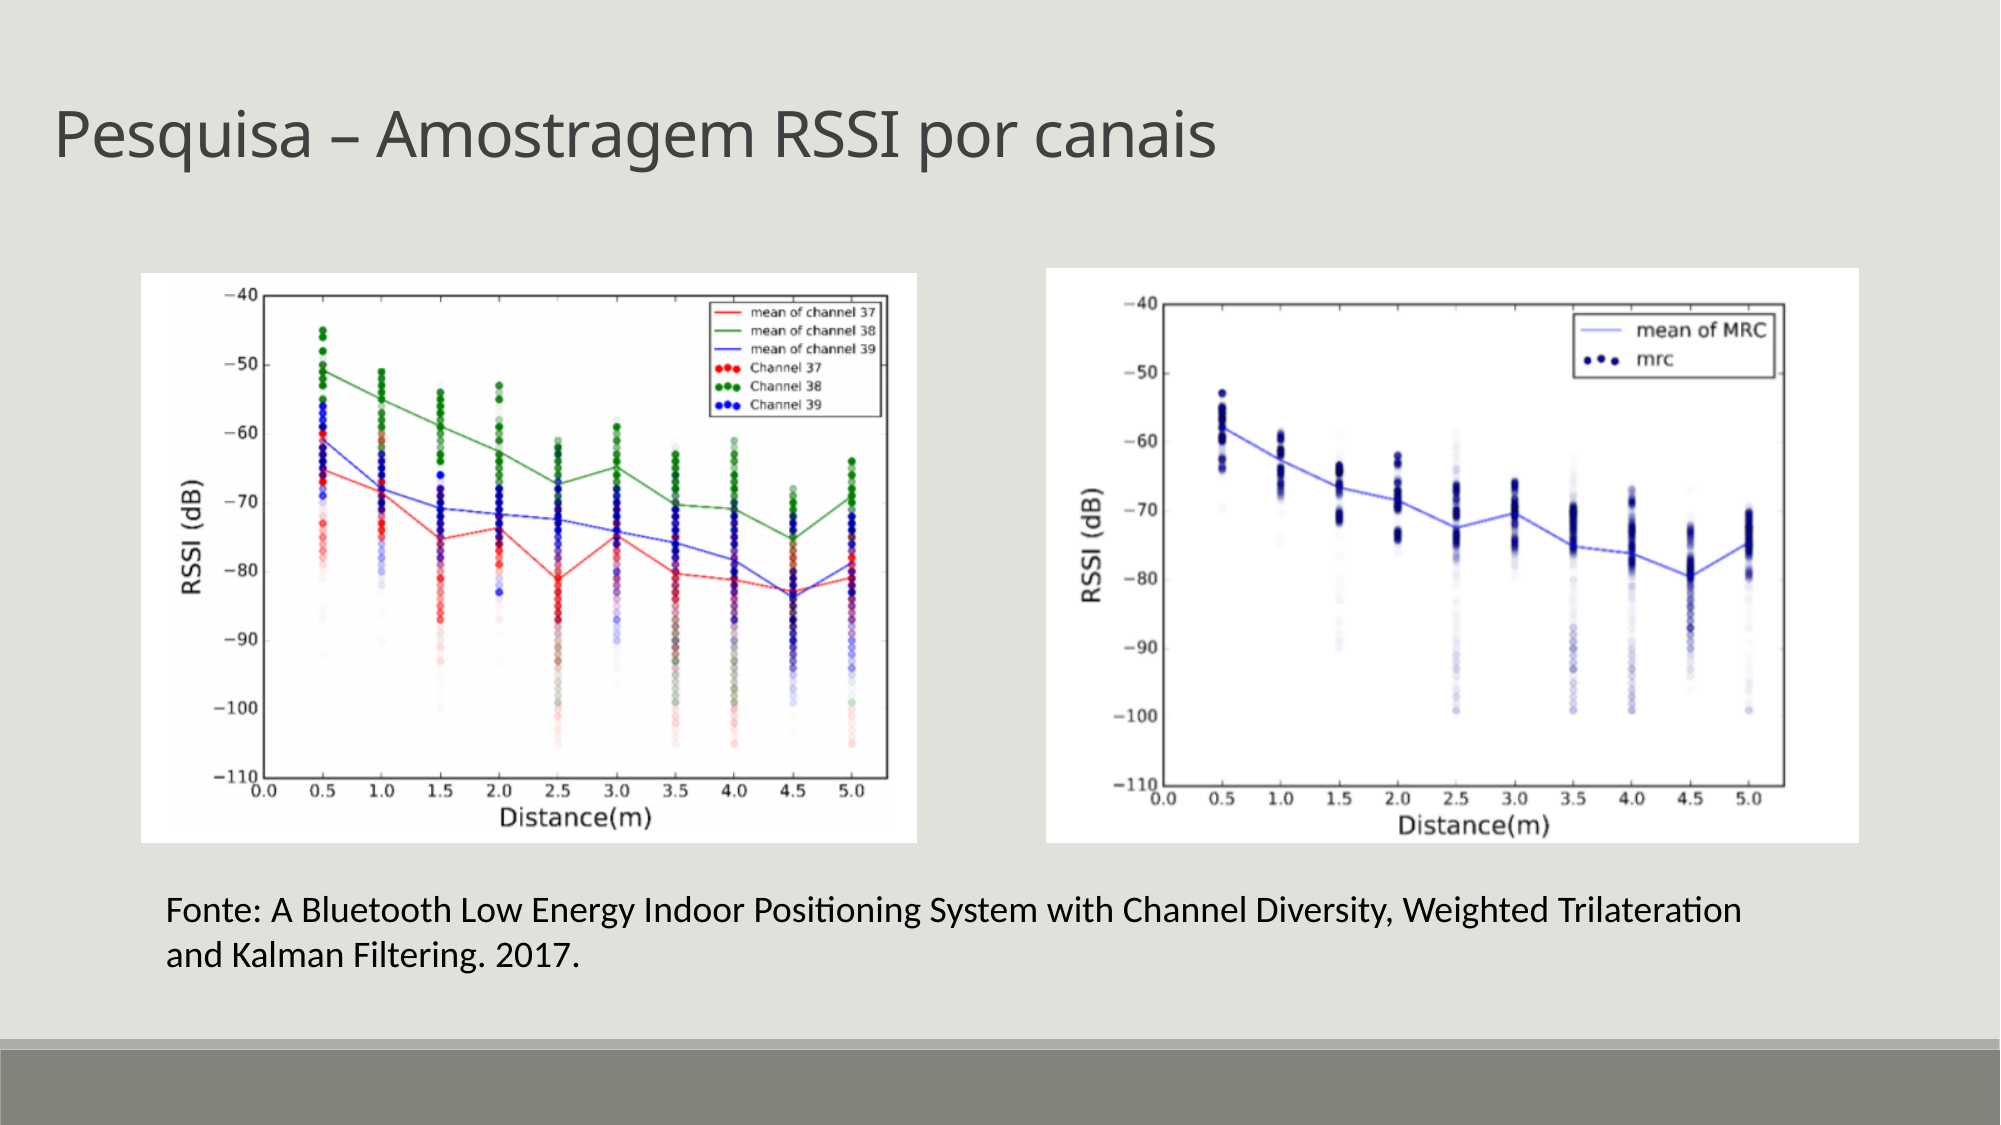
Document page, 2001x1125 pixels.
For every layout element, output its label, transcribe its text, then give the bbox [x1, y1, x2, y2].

text_box Fonte: A Bluetooth Low Energy Indoor Positioning System with Channel Diversity, Weighted Trilateration and Kalman Filtering. 2017. [151, 877, 1768, 983]
text_box Pesquisa – Amostragem RSSI por canais [39, 50, 1396, 179]
picture [141, 273, 918, 844]
picture [1046, 268, 1859, 844]
